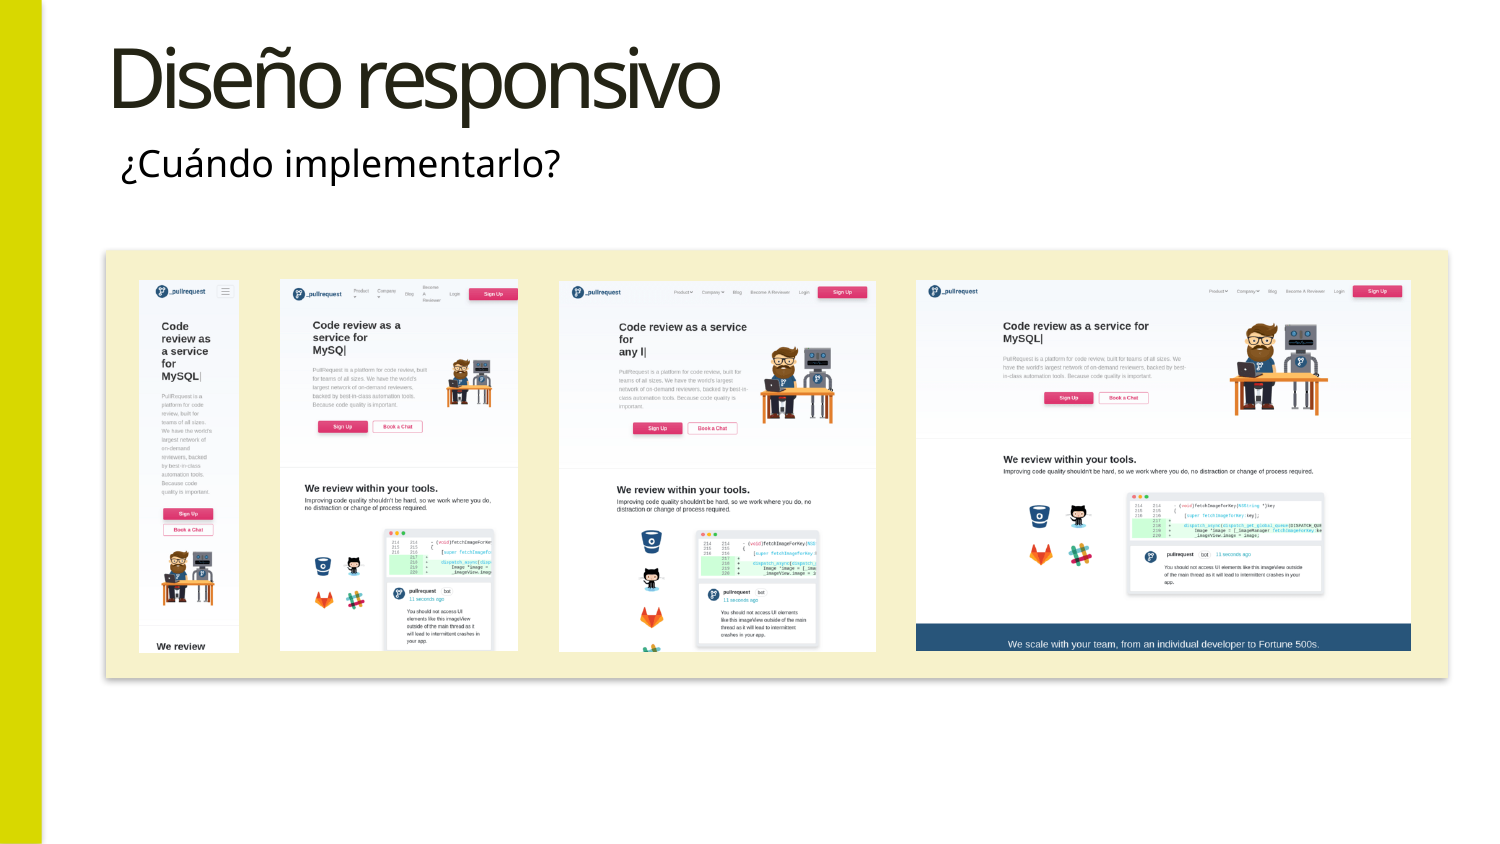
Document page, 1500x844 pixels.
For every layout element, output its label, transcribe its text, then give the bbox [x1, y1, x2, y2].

text_box [105, 250, 1449, 679]
picture [280, 279, 519, 651]
text_box ¿Cuándo implementarlo? [106, 132, 1448, 193]
picture [139, 280, 240, 653]
picture [916, 280, 1411, 651]
title Diseño responsivo [106, 0, 1459, 133]
picture [559, 280, 876, 652]
text_box [0, 0, 42, 844]
